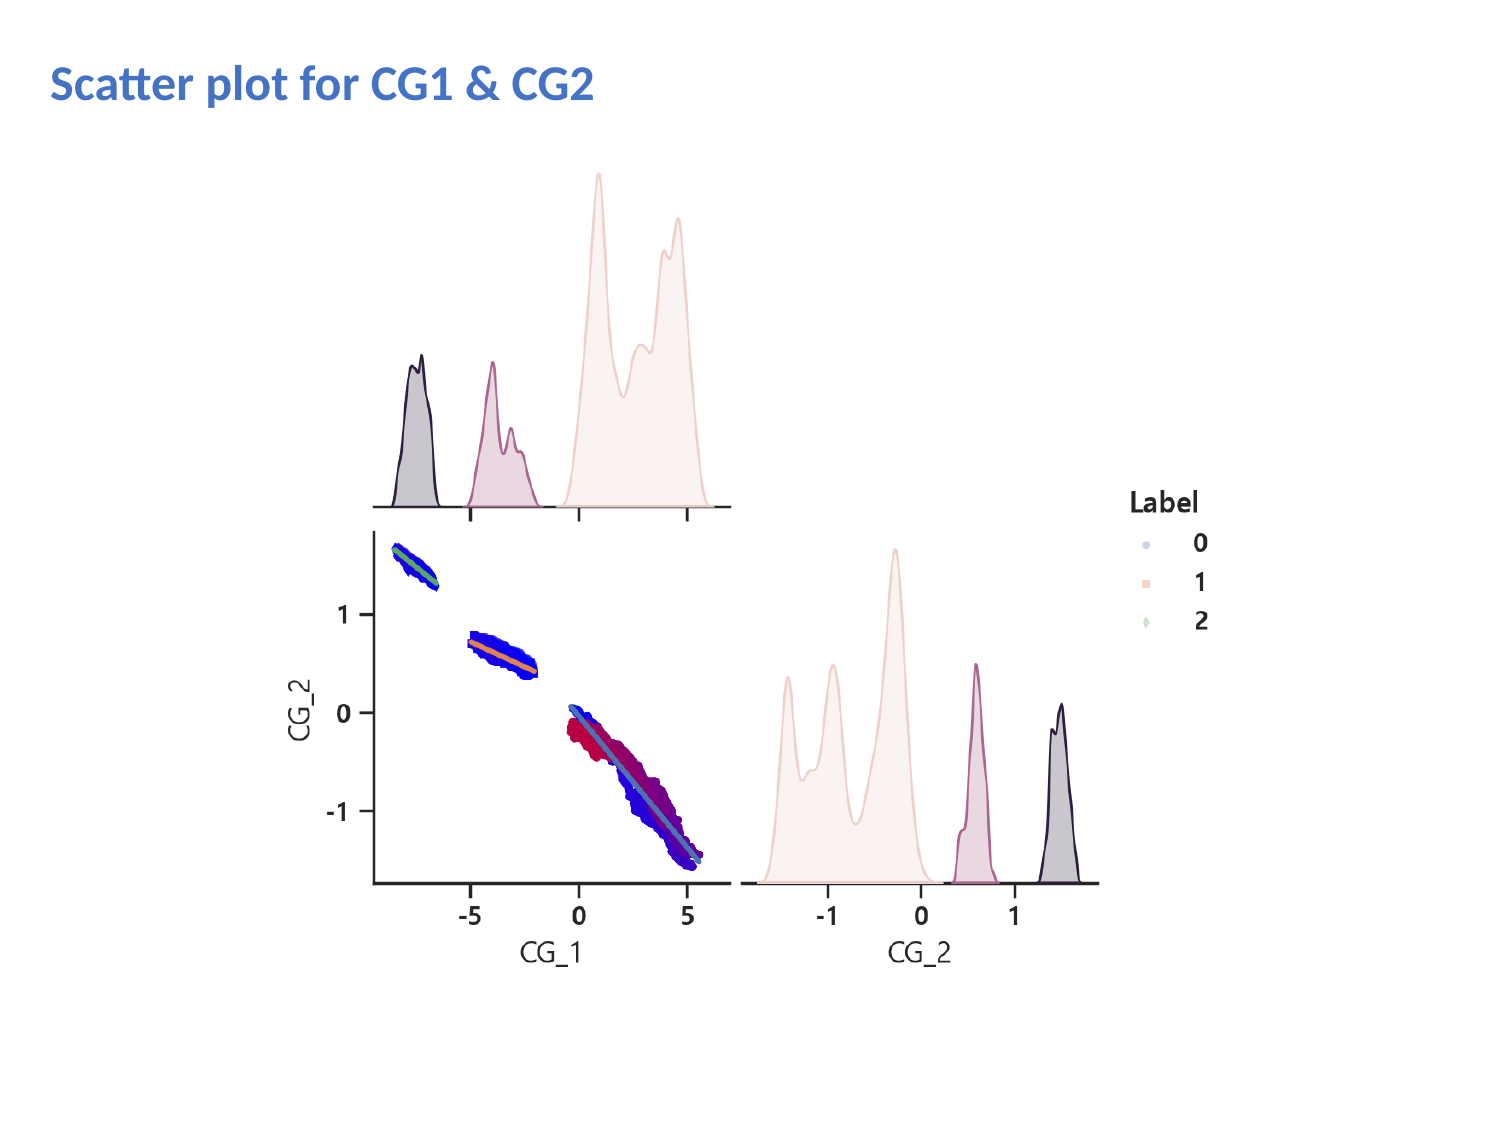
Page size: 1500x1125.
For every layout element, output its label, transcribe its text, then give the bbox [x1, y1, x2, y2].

picture [269, 139, 1231, 986]
text_box Scatter plot for CG1 & CG2 [35, 43, 1357, 119]
